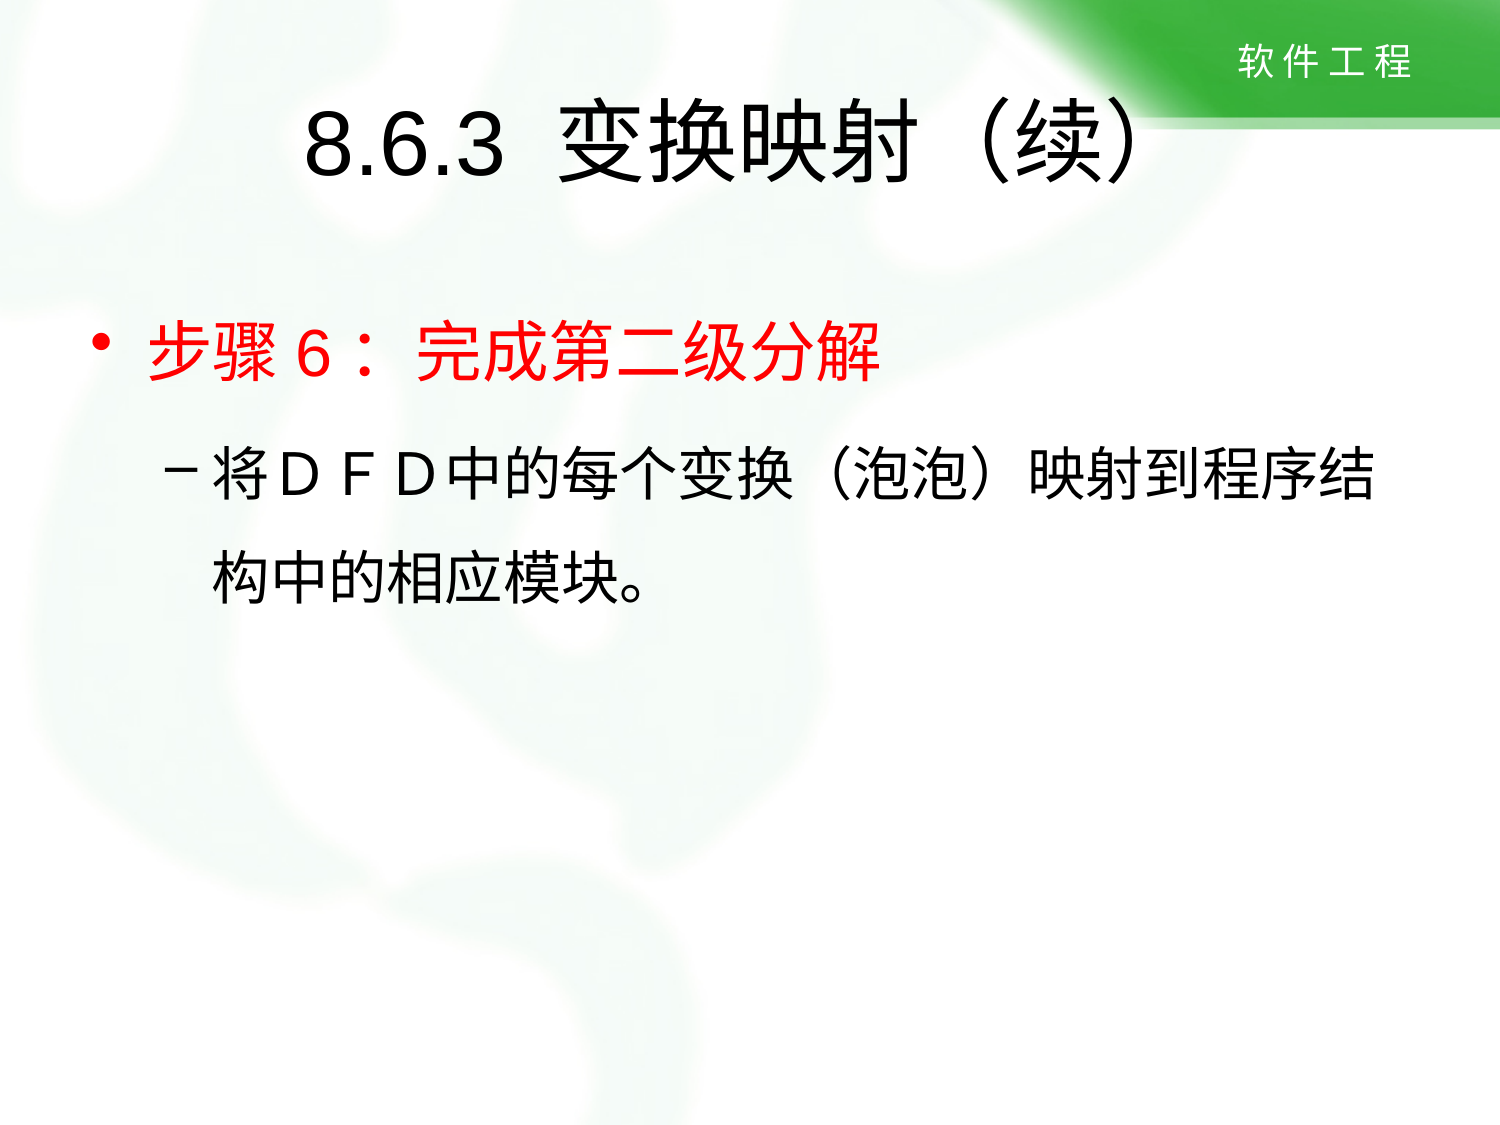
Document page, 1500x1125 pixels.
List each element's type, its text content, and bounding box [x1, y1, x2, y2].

title 8.6.3 变换映射（续） [75, 45, 1425, 233]
list 步骤6：完成第二级分解 将ＤＦＤ中的每个变换（泡泡）映射到程序结构中的相应模块。 [75, 262, 1425, 1005]
picture [0, 0, 1500, 1125]
